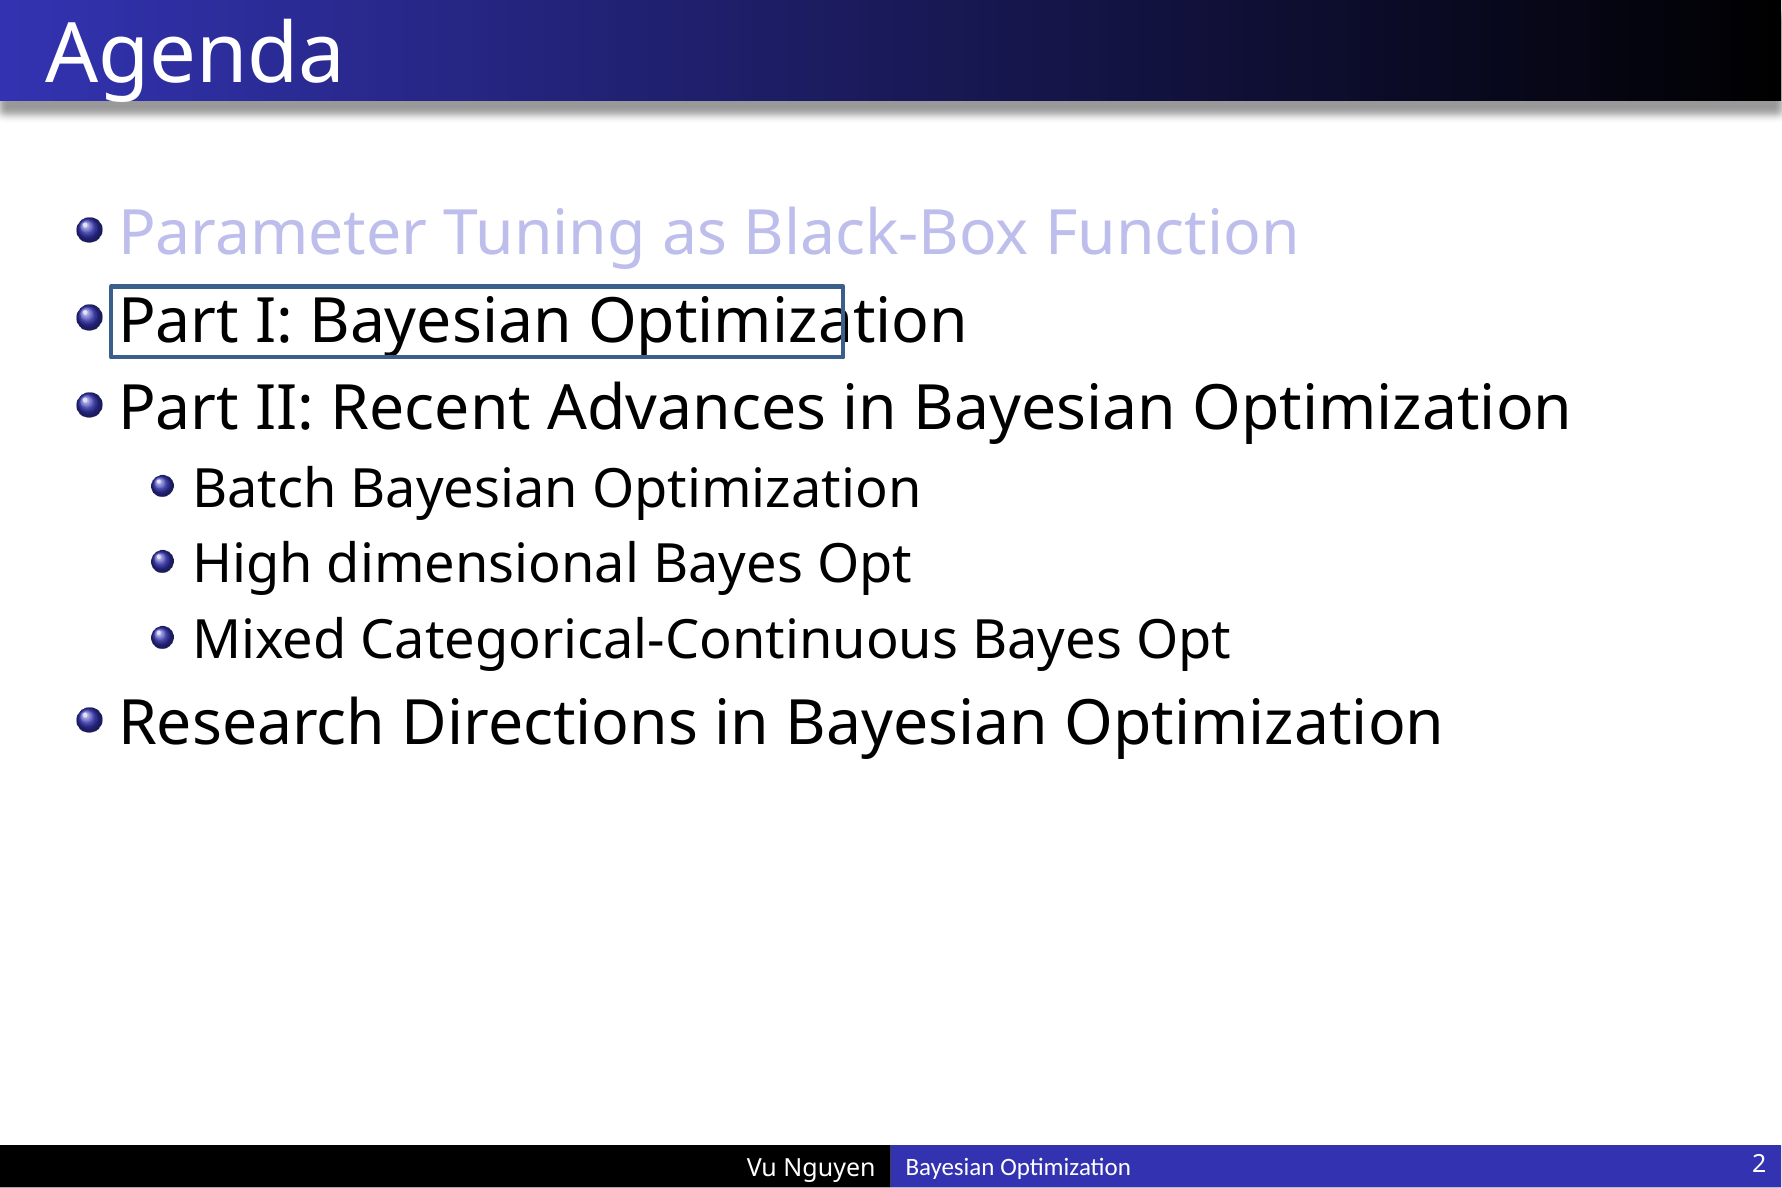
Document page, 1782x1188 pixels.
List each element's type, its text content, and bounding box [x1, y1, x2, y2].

picture [149, 548, 176, 574]
picture [149, 624, 176, 650]
picture [74, 705, 105, 734]
title Agenda [0, 0, 1737, 98]
slide_number 2 [1573, 1142, 1782, 1188]
picture [149, 473, 176, 498]
footer Bayesian Optimization [890, 1143, 1573, 1187]
list Parameter Tuning as Black-Box Function Part I: Bayesian Optimization Part II: Recent Advances in Bayesian Optimization Batch Bayesian Optimization High dimensional Bayes Opt Mixed Categorical-Continuous Bayes Opt Research Directions in Bayesian Optimization [59, 184, 1693, 1061]
picture [74, 390, 105, 419]
picture [74, 215, 105, 244]
picture [74, 302, 105, 332]
text_box [109, 284, 845, 359]
